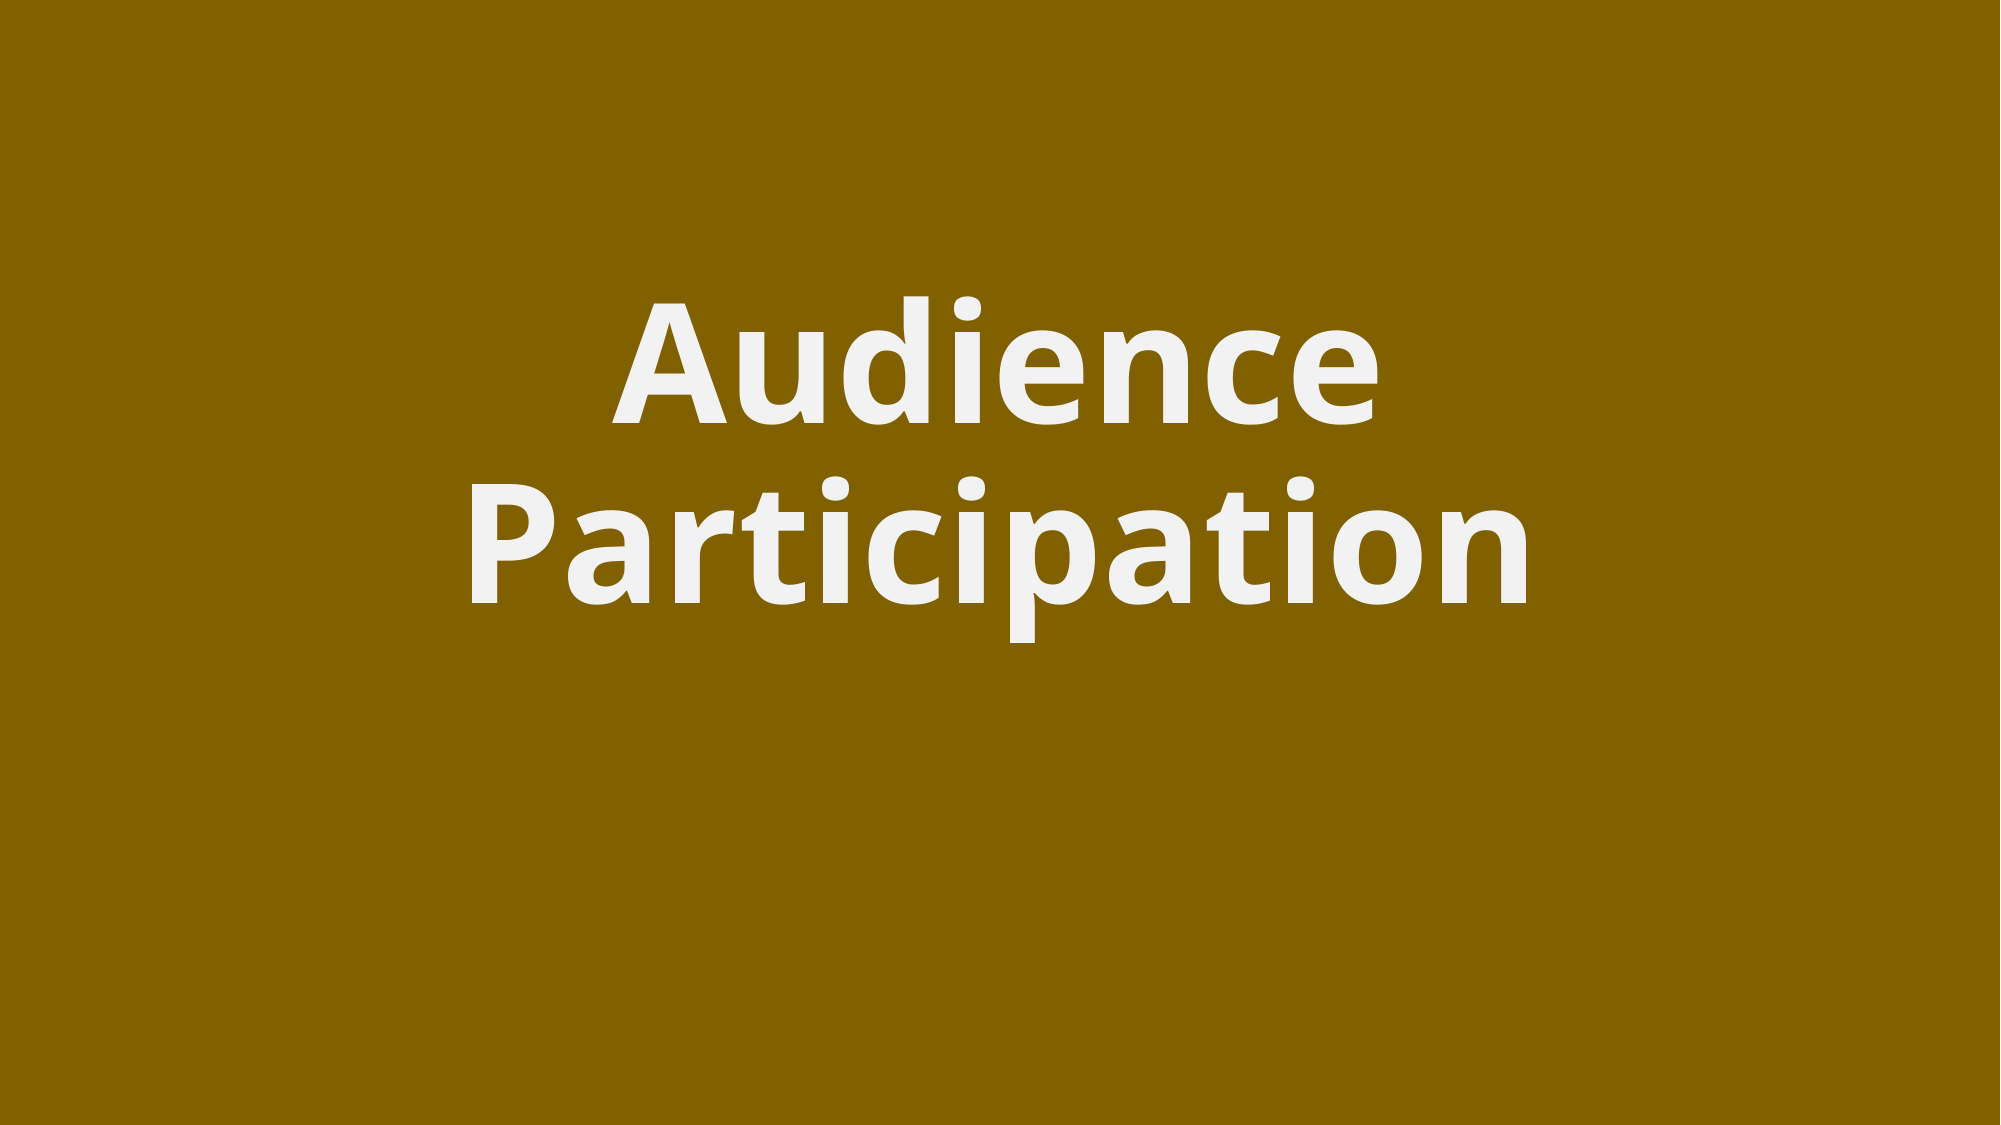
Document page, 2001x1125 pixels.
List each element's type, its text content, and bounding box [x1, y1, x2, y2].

title Audience Participation [136, 280, 1862, 648]
